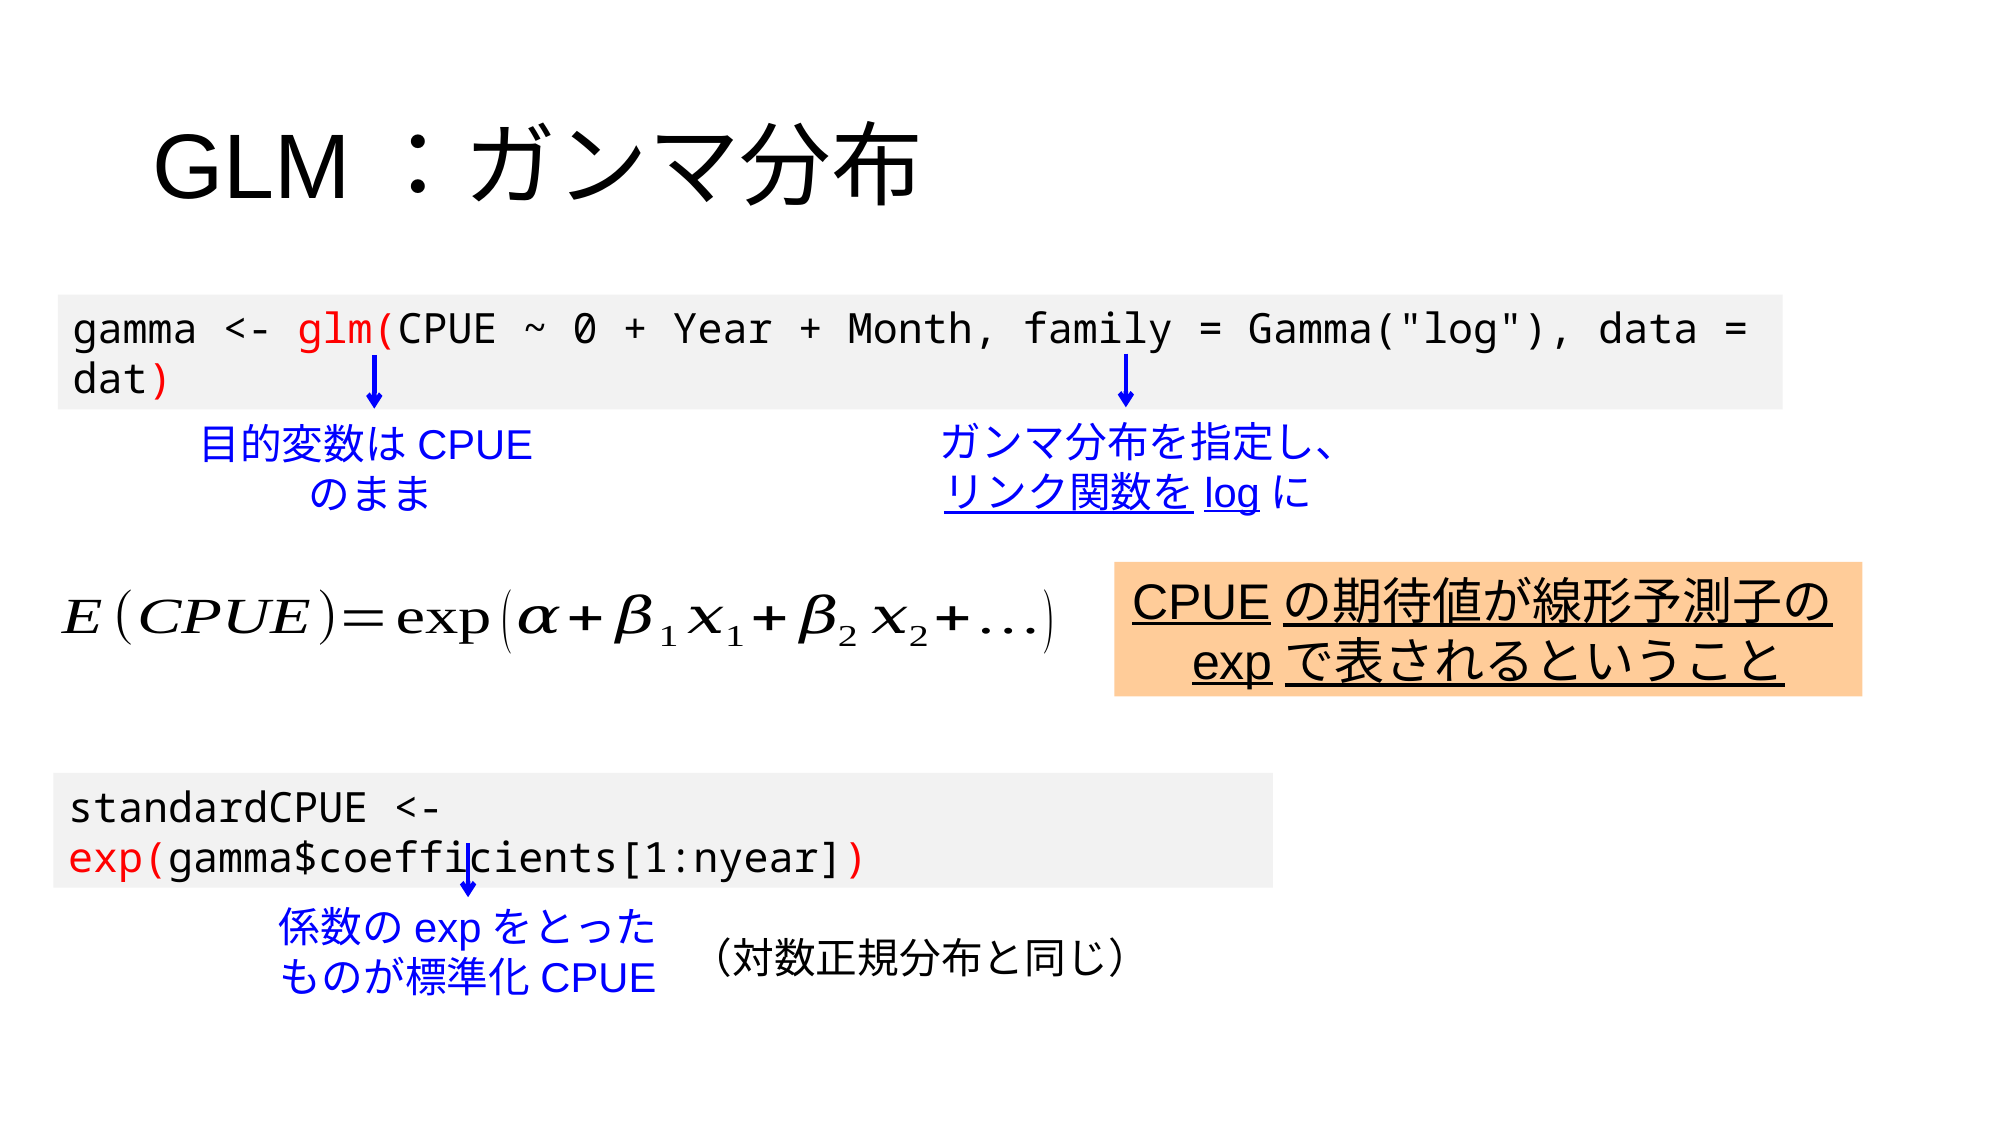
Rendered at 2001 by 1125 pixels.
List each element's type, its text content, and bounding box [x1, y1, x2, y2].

text_box 係数のexpをとったものが標準化CPUE [254, 893, 682, 1009]
text_box 目的変数はCPUEのまま [169, 410, 573, 525]
text_box GLM：ガンマ分布 [137, 59, 1863, 278]
text_box gamma <- glm(CPUE ~ 0 + Year + Month, family = Gamma("log"), data = dat) [57, 294, 1783, 410]
text_box ガンマ分布を指定し、リンク関数をlogに [909, 408, 1346, 524]
text_box CPUEの期待値が線形予測子のexpで表されるということ [1114, 561, 1863, 697]
text_box （対数正規分布と同じ） [668, 924, 1173, 989]
text_box standardCPUE <- exp(gamma$coefficients[1:nyear]) [53, 772, 1273, 888]
